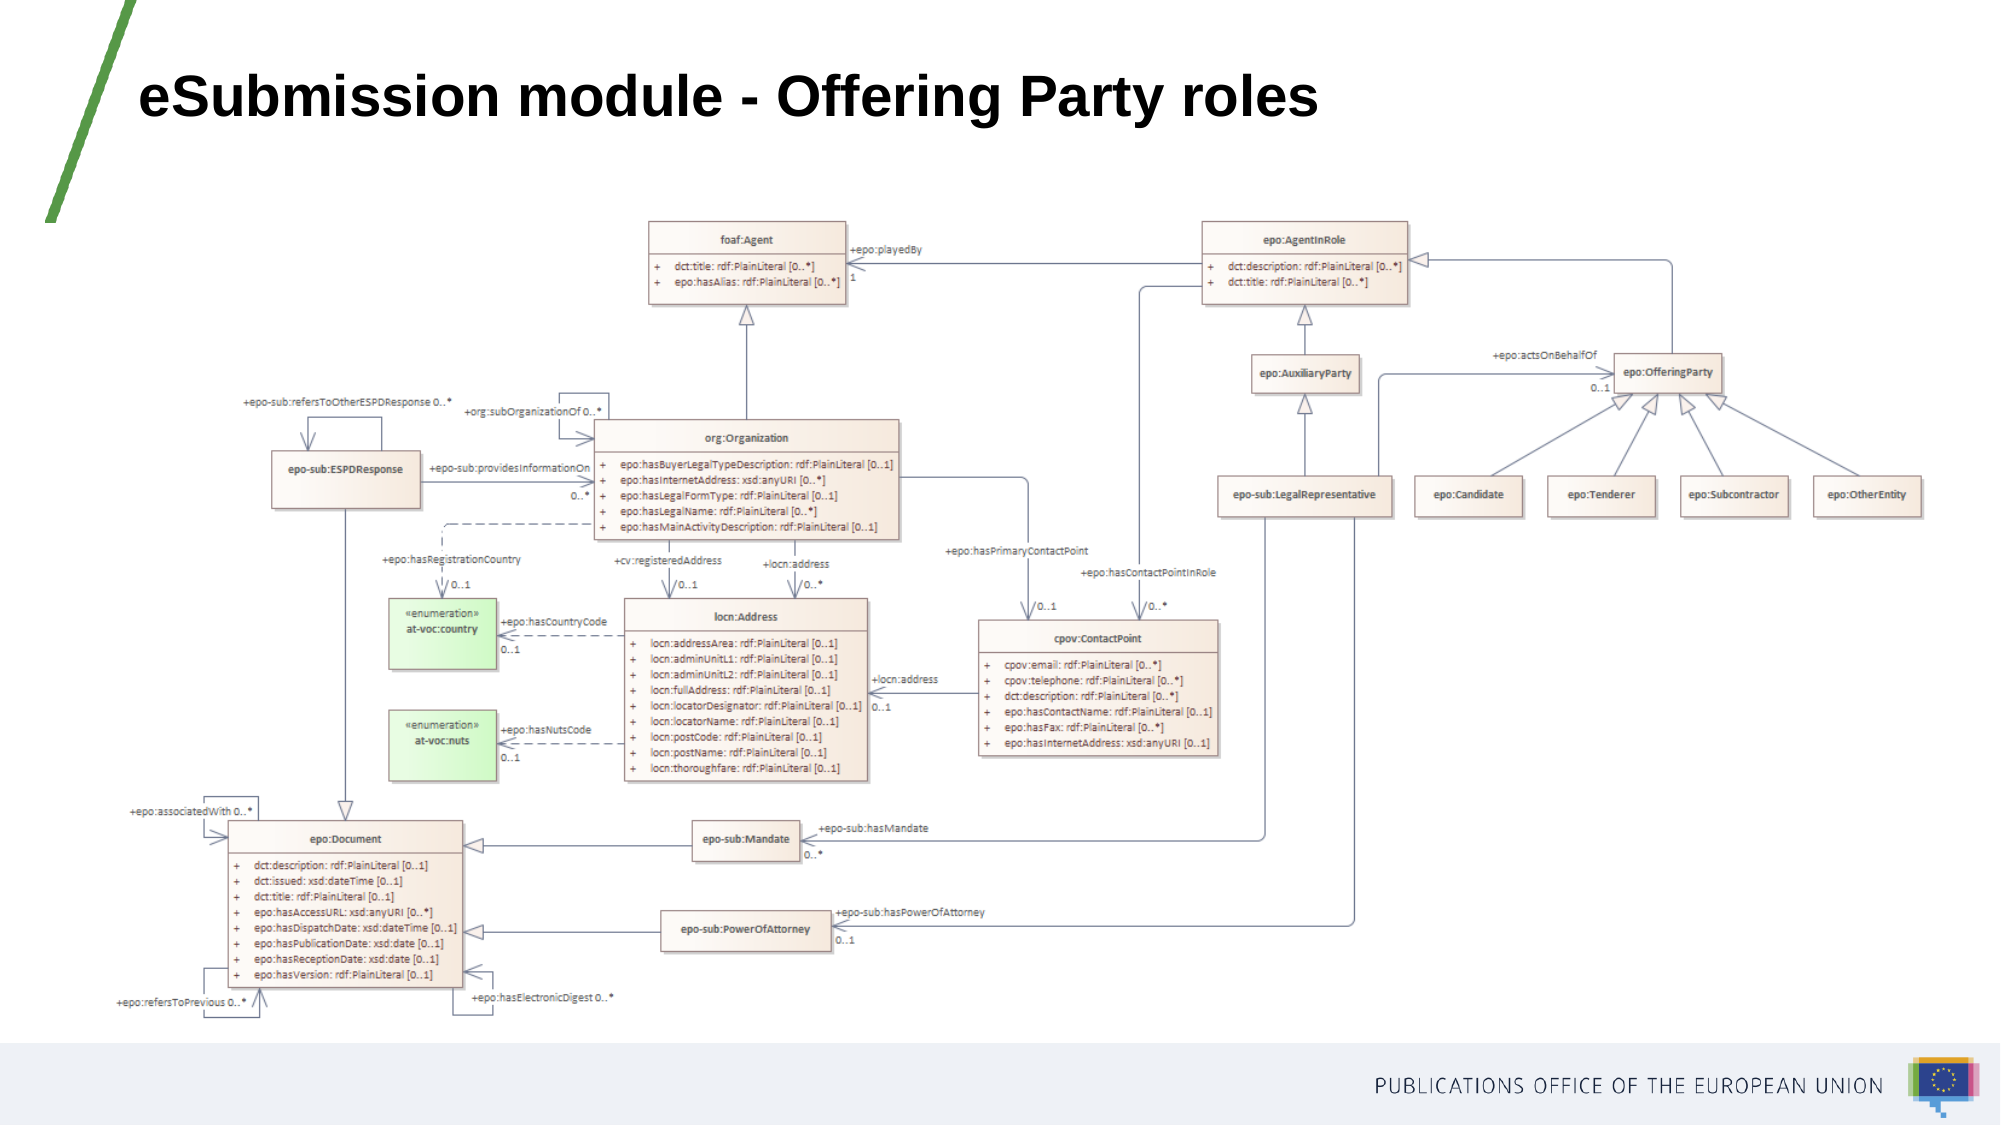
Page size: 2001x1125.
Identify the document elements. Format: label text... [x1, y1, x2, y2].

picture [0, 0, 2001, 1125]
text_box eSubmission module - Offering Party roles [138, 31, 1861, 130]
